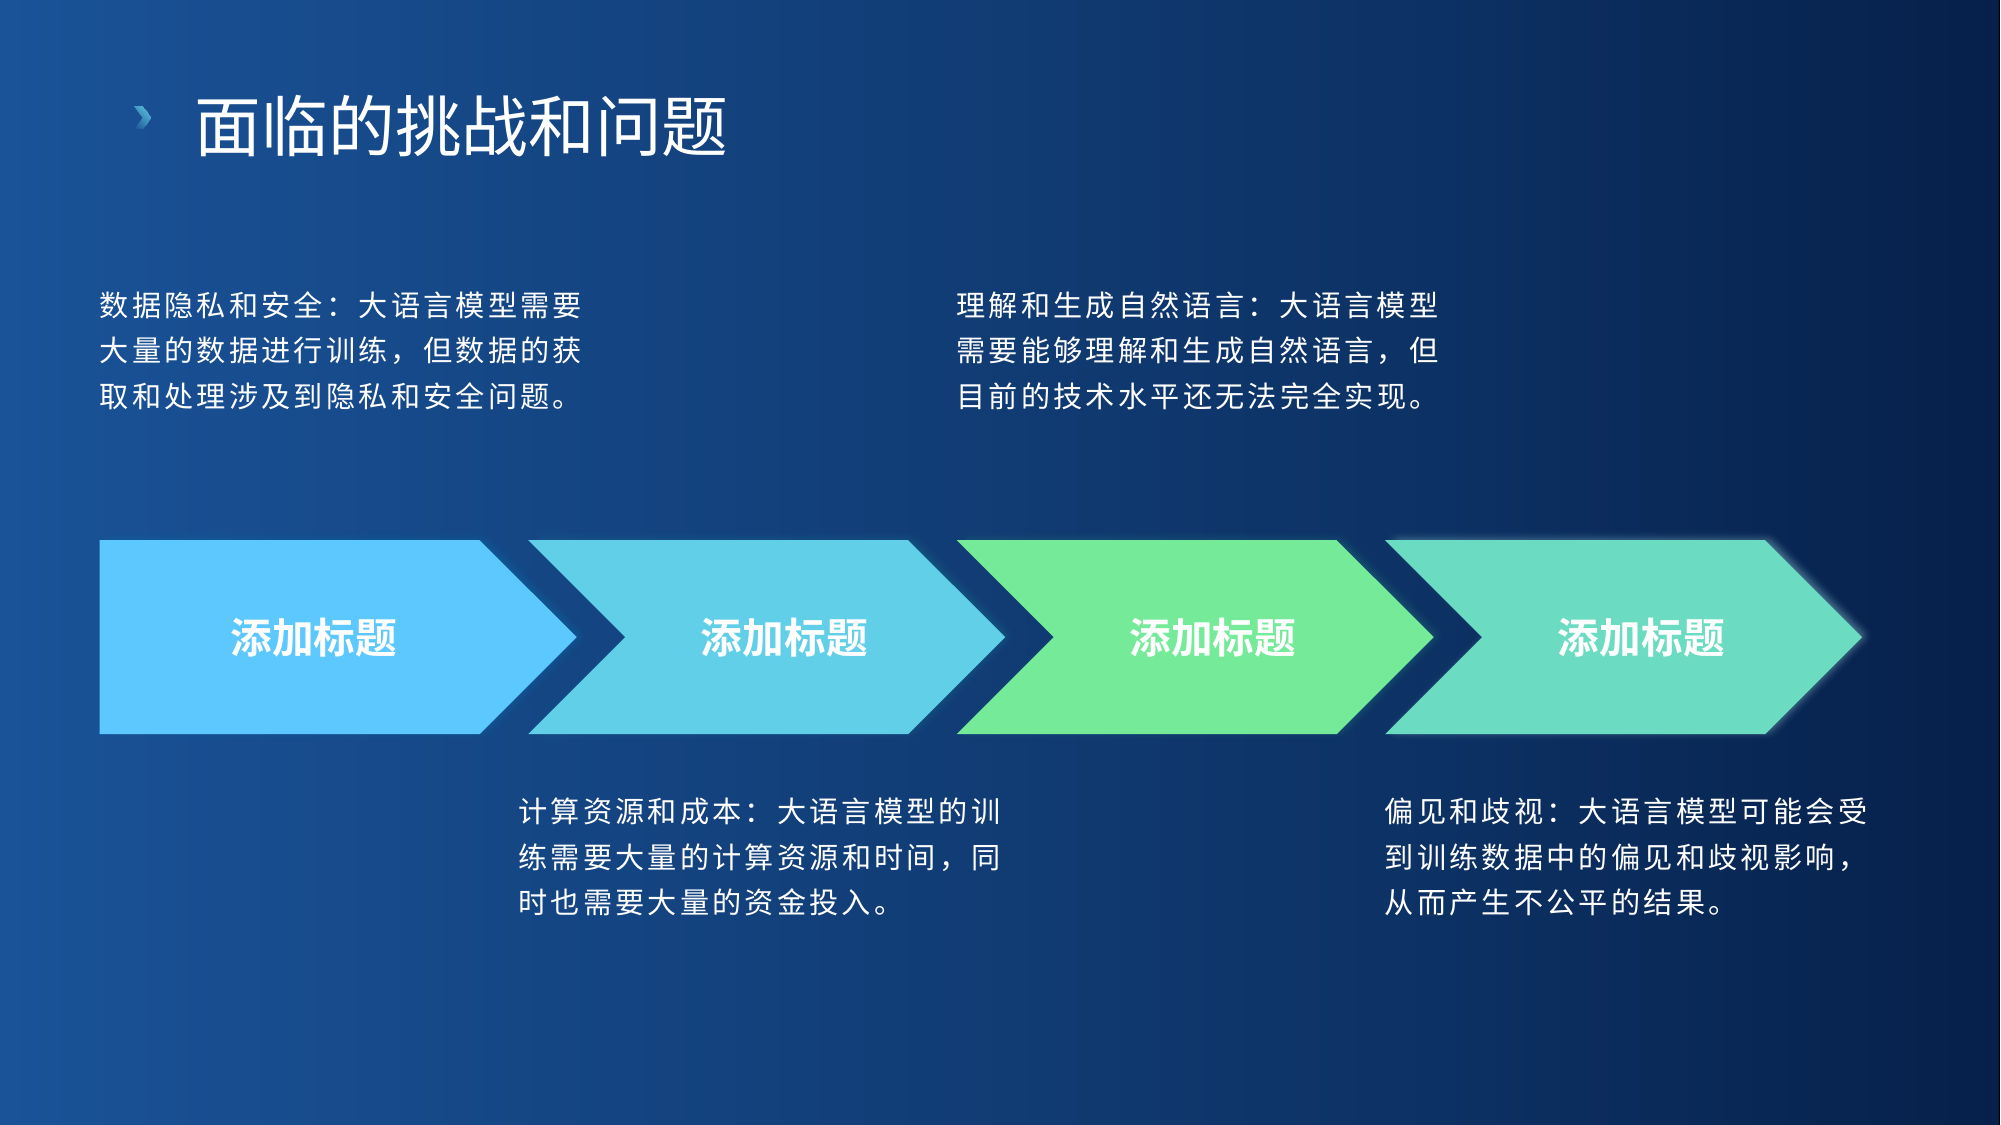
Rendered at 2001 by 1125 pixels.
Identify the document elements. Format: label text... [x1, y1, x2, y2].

text_box 添加标题 [525, 539, 1007, 736]
title 面临的挑战和问题 [179, 67, 1900, 168]
text_box 计算资源和成本：大语言模型的训练需要大量的计算资源和时间，同时也需要大量的资金投入。 [518, 775, 1033, 1001]
text_box 添加标题 [98, 539, 579, 736]
picture [0, 0, 2001, 1125]
text_box 数据隐私和安全：大语言模型需要大量的数据进行训练，但数据的获取和处理涉及到隐私和安全问题。 [99, 268, 615, 501]
text_box 添加标题 [1382, 539, 1864, 736]
text_box 添加标题 [954, 539, 1436, 736]
text_box 理解和生成自然语言：大语言模型需要能够理解和生成自然语言，但目前的技术水平还无法完全实现。 [956, 268, 1471, 501]
text_box 偏见和歧视：大语言模型可能会受到训练数据中的偏见和歧视影响，从而产生不公平的结果。 [1384, 775, 1900, 1001]
